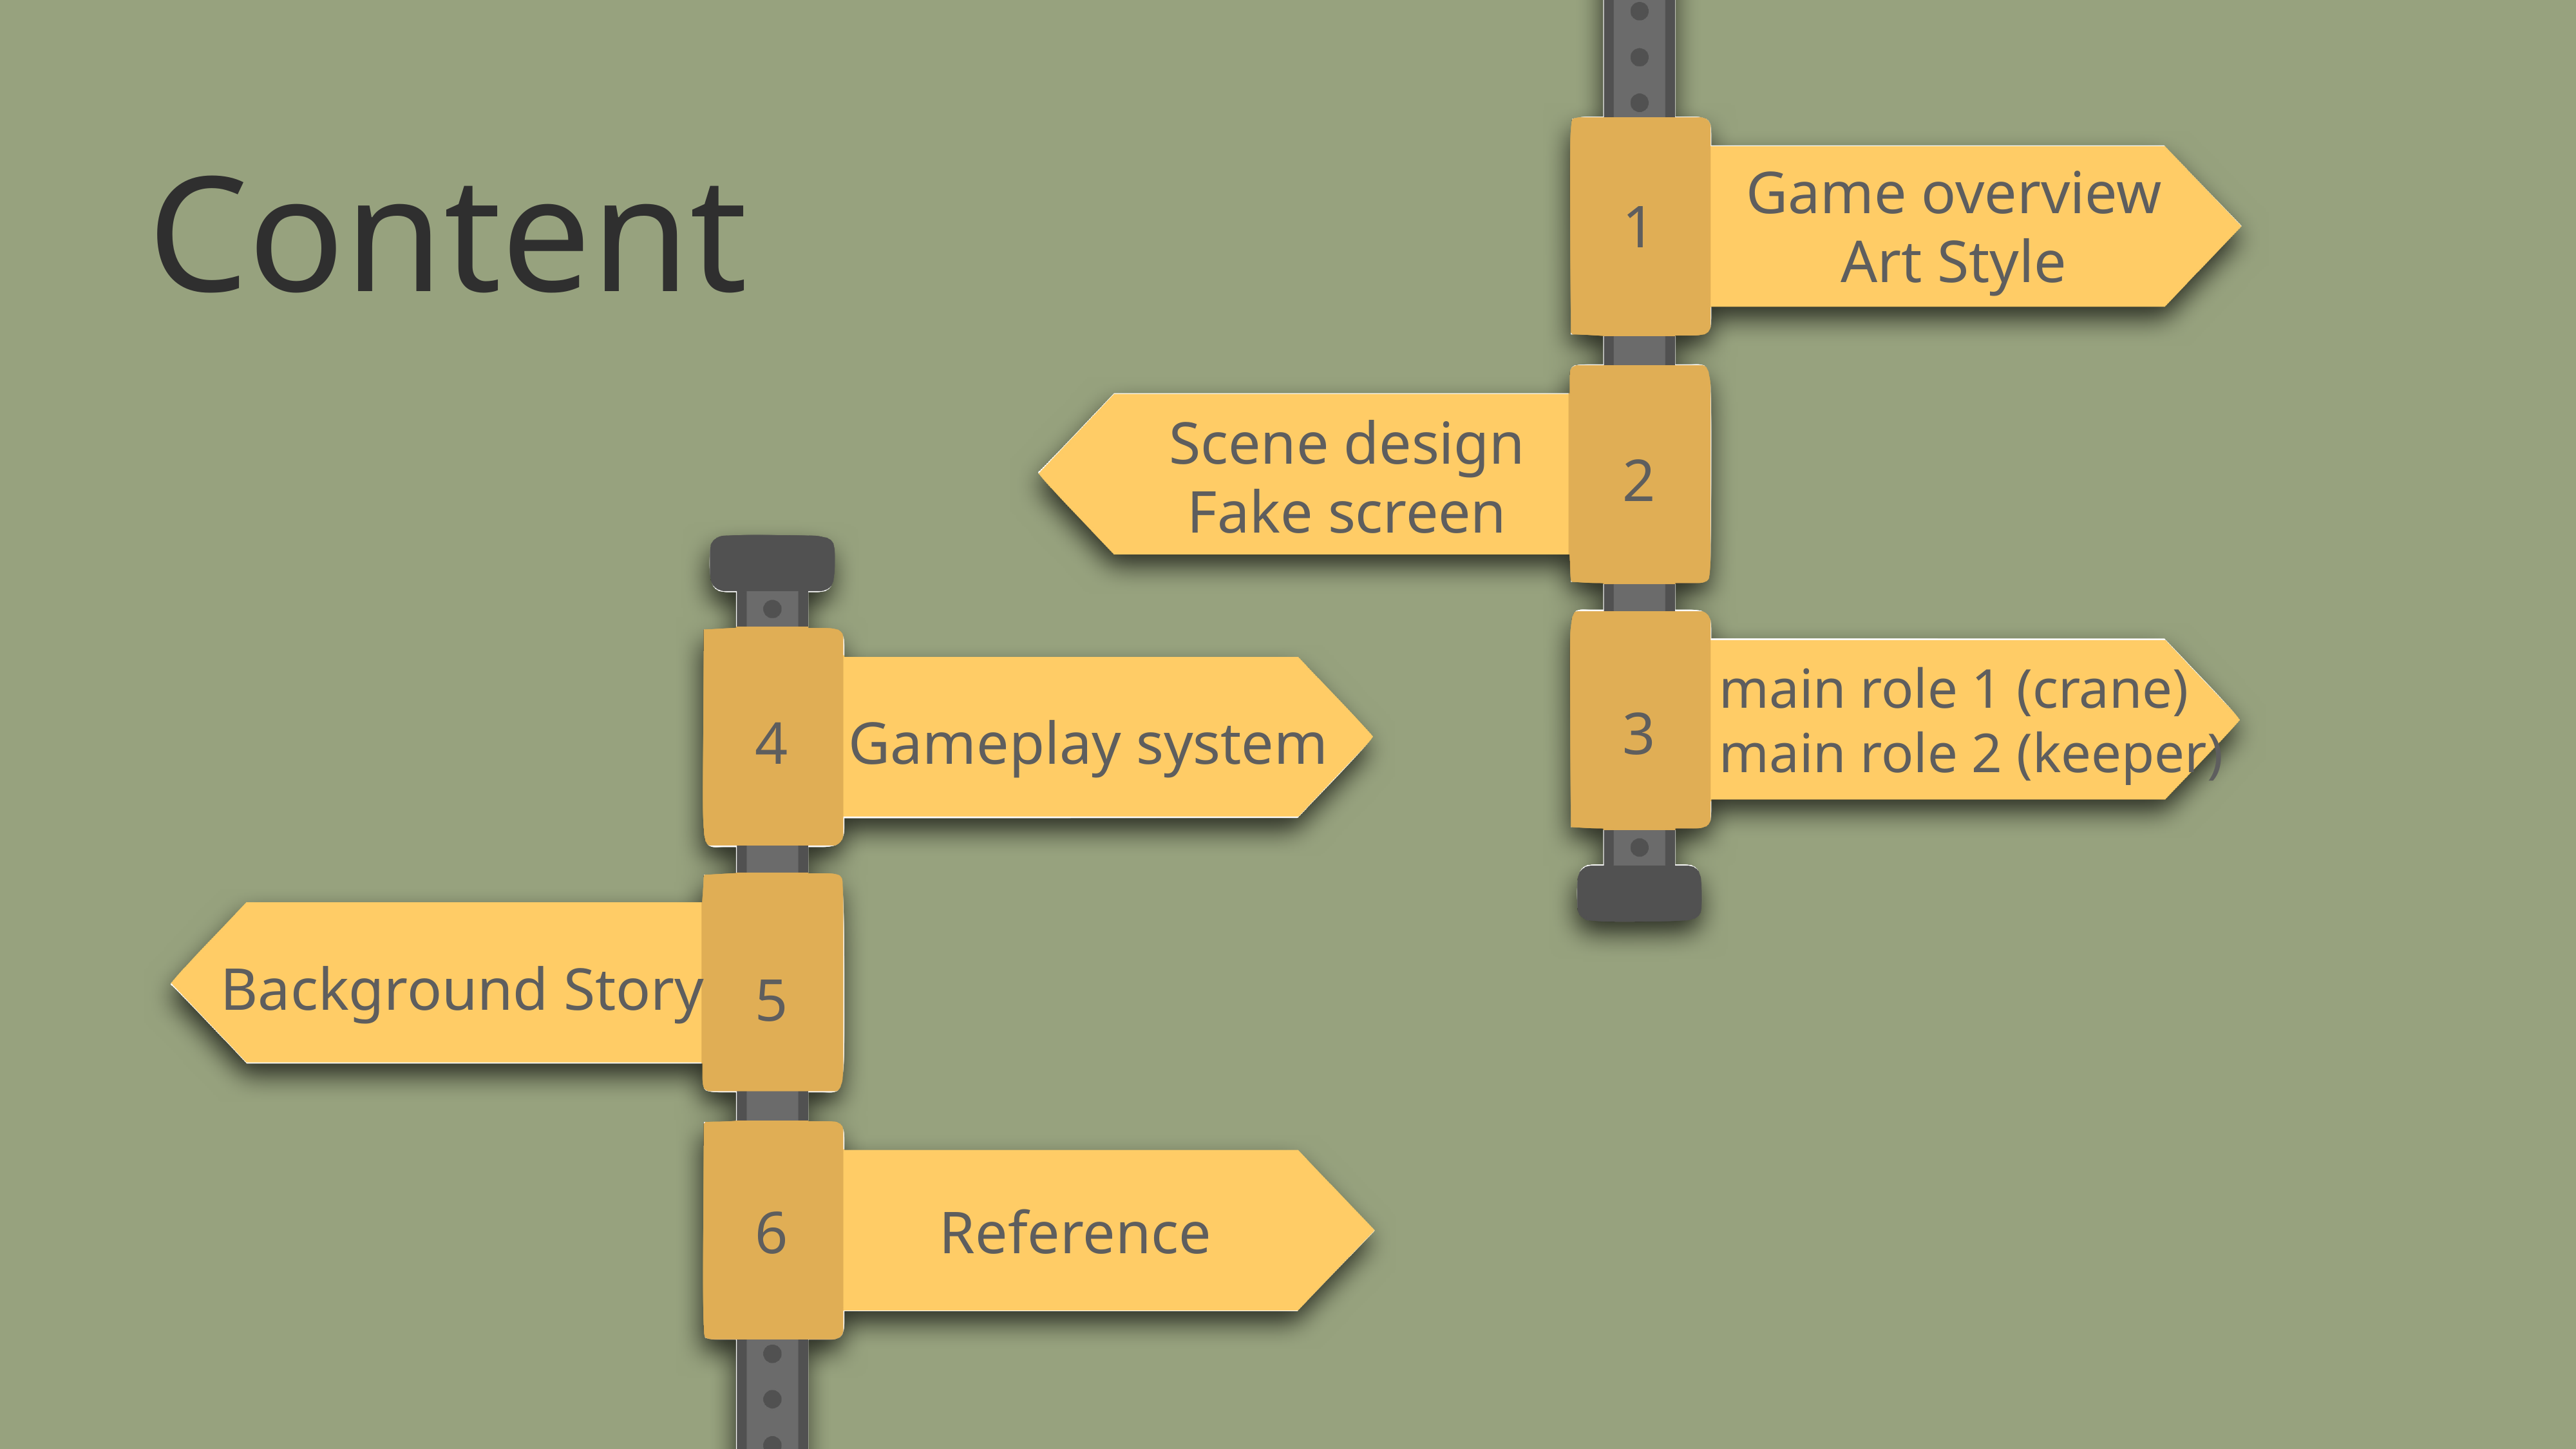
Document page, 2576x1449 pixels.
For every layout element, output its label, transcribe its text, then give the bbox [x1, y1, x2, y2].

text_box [169, 534, 1375, 1449]
text_box Content [142, 126, 753, 329]
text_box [1036, 0, 2249, 922]
